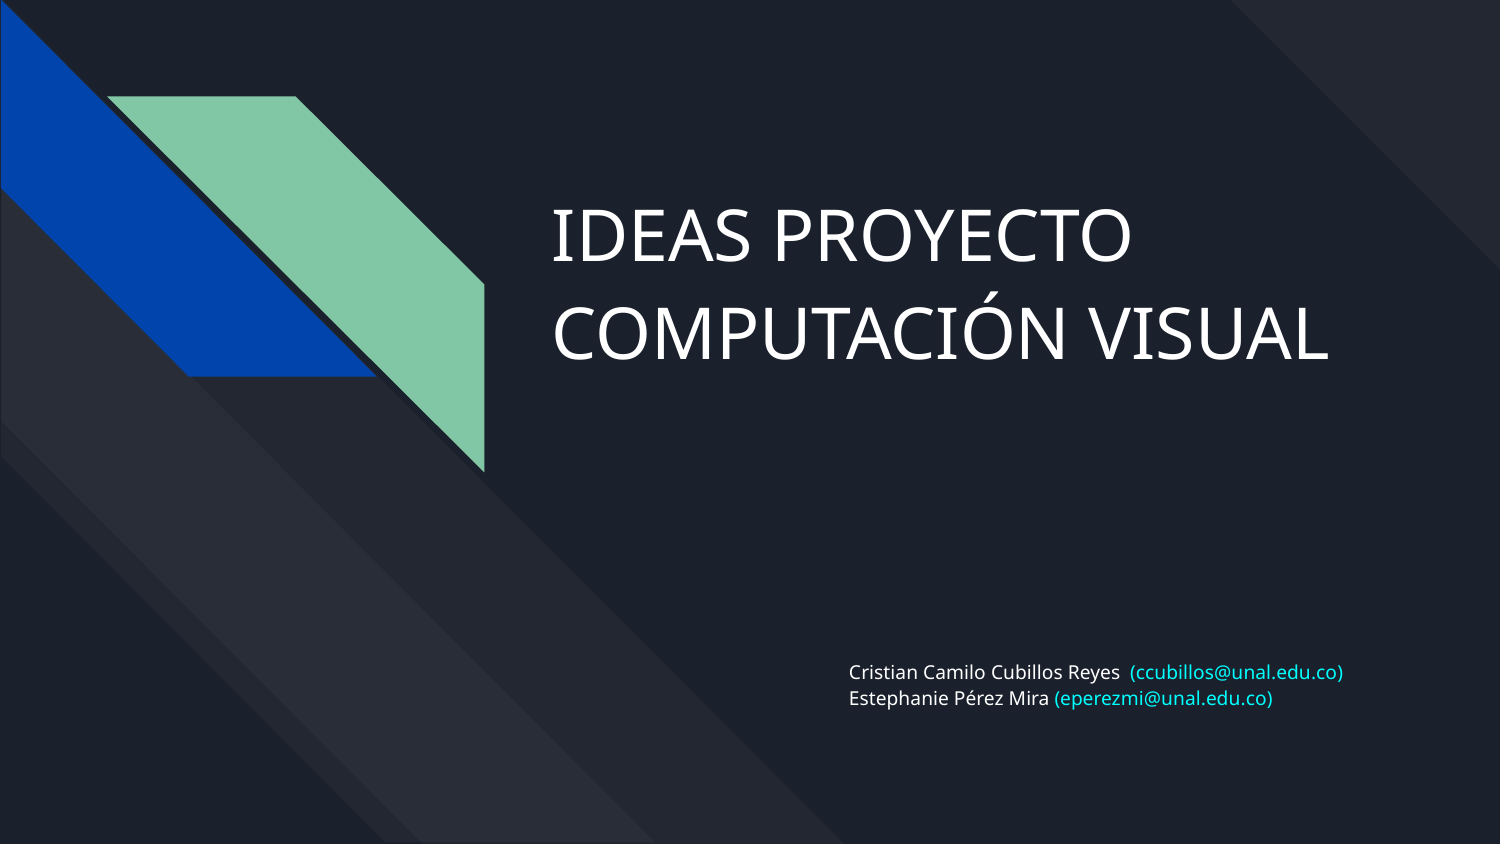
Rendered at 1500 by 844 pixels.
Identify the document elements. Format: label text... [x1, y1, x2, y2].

title IDEAS PROYECTO COMPUTACIÓN VISUAL [536, 170, 1404, 453]
subtitle Cristian Camilo Cubillos Reyes (ccubillos@unal.edu.co) Estephanie Pérez Mira (eperezmi@unal.edu.co) [833, 643, 1404, 727]
